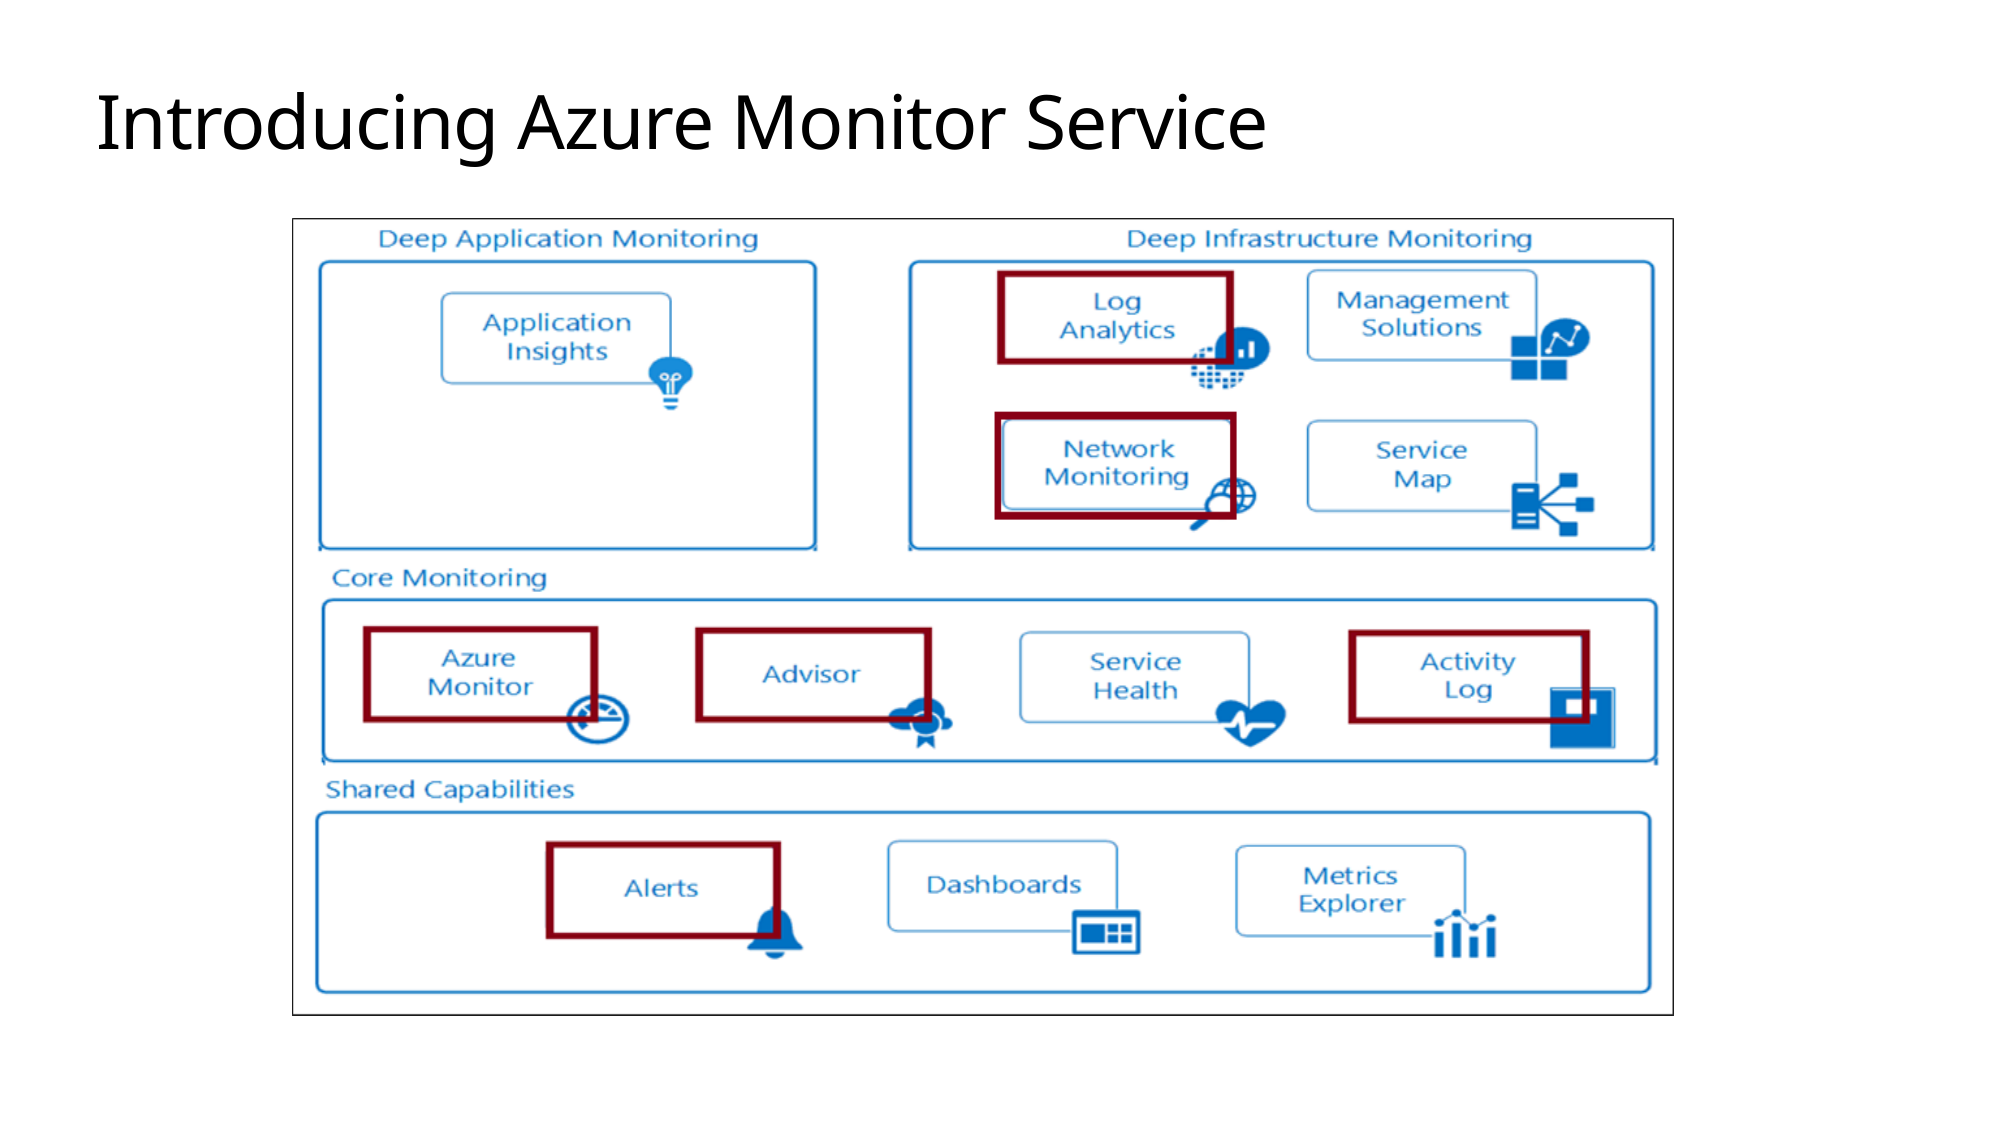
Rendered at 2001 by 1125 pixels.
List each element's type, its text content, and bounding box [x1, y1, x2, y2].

title Introducing Azure Monitor Service [96, 75, 1904, 166]
picture [292, 218, 1674, 1016]
